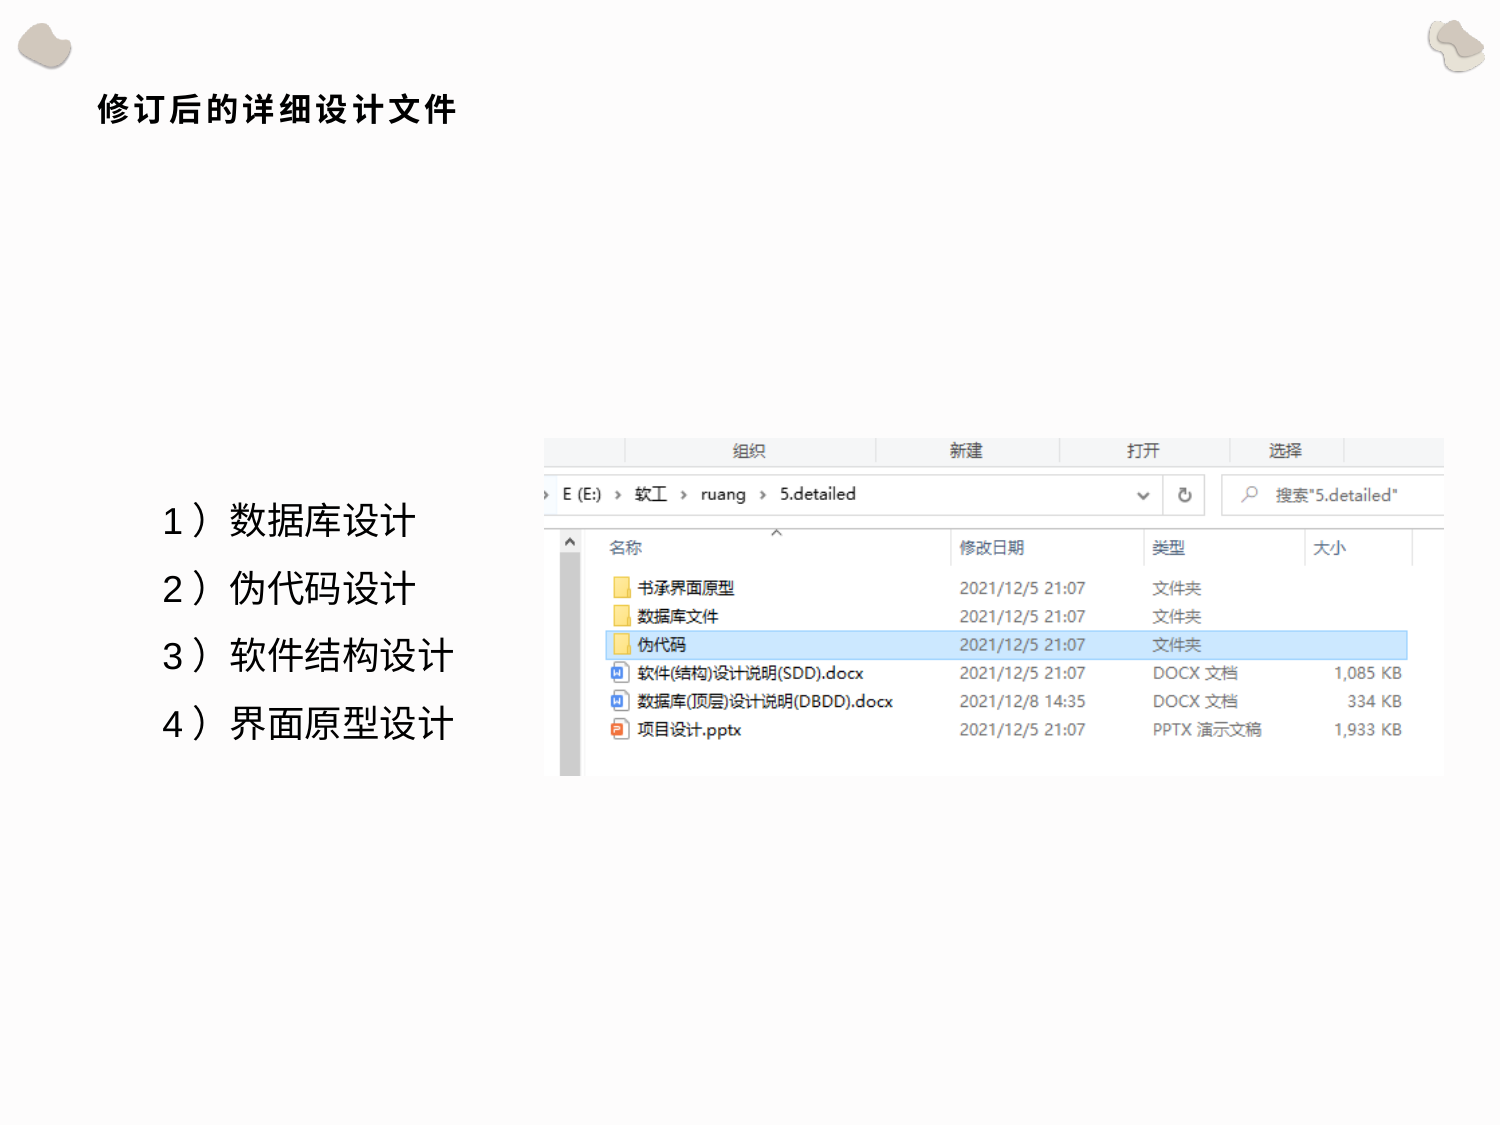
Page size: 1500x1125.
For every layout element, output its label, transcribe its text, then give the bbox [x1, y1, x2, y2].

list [544, 438, 1444, 776]
picture [0, 0, 89, 94]
text_box 1）数据库设计 2）伪代码设计 3）软件结构设计 4）界面原型设计 [147, 467, 494, 753]
title 修订后的详细设计文件 [81, 81, 1418, 137]
picture [1411, 0, 1500, 94]
